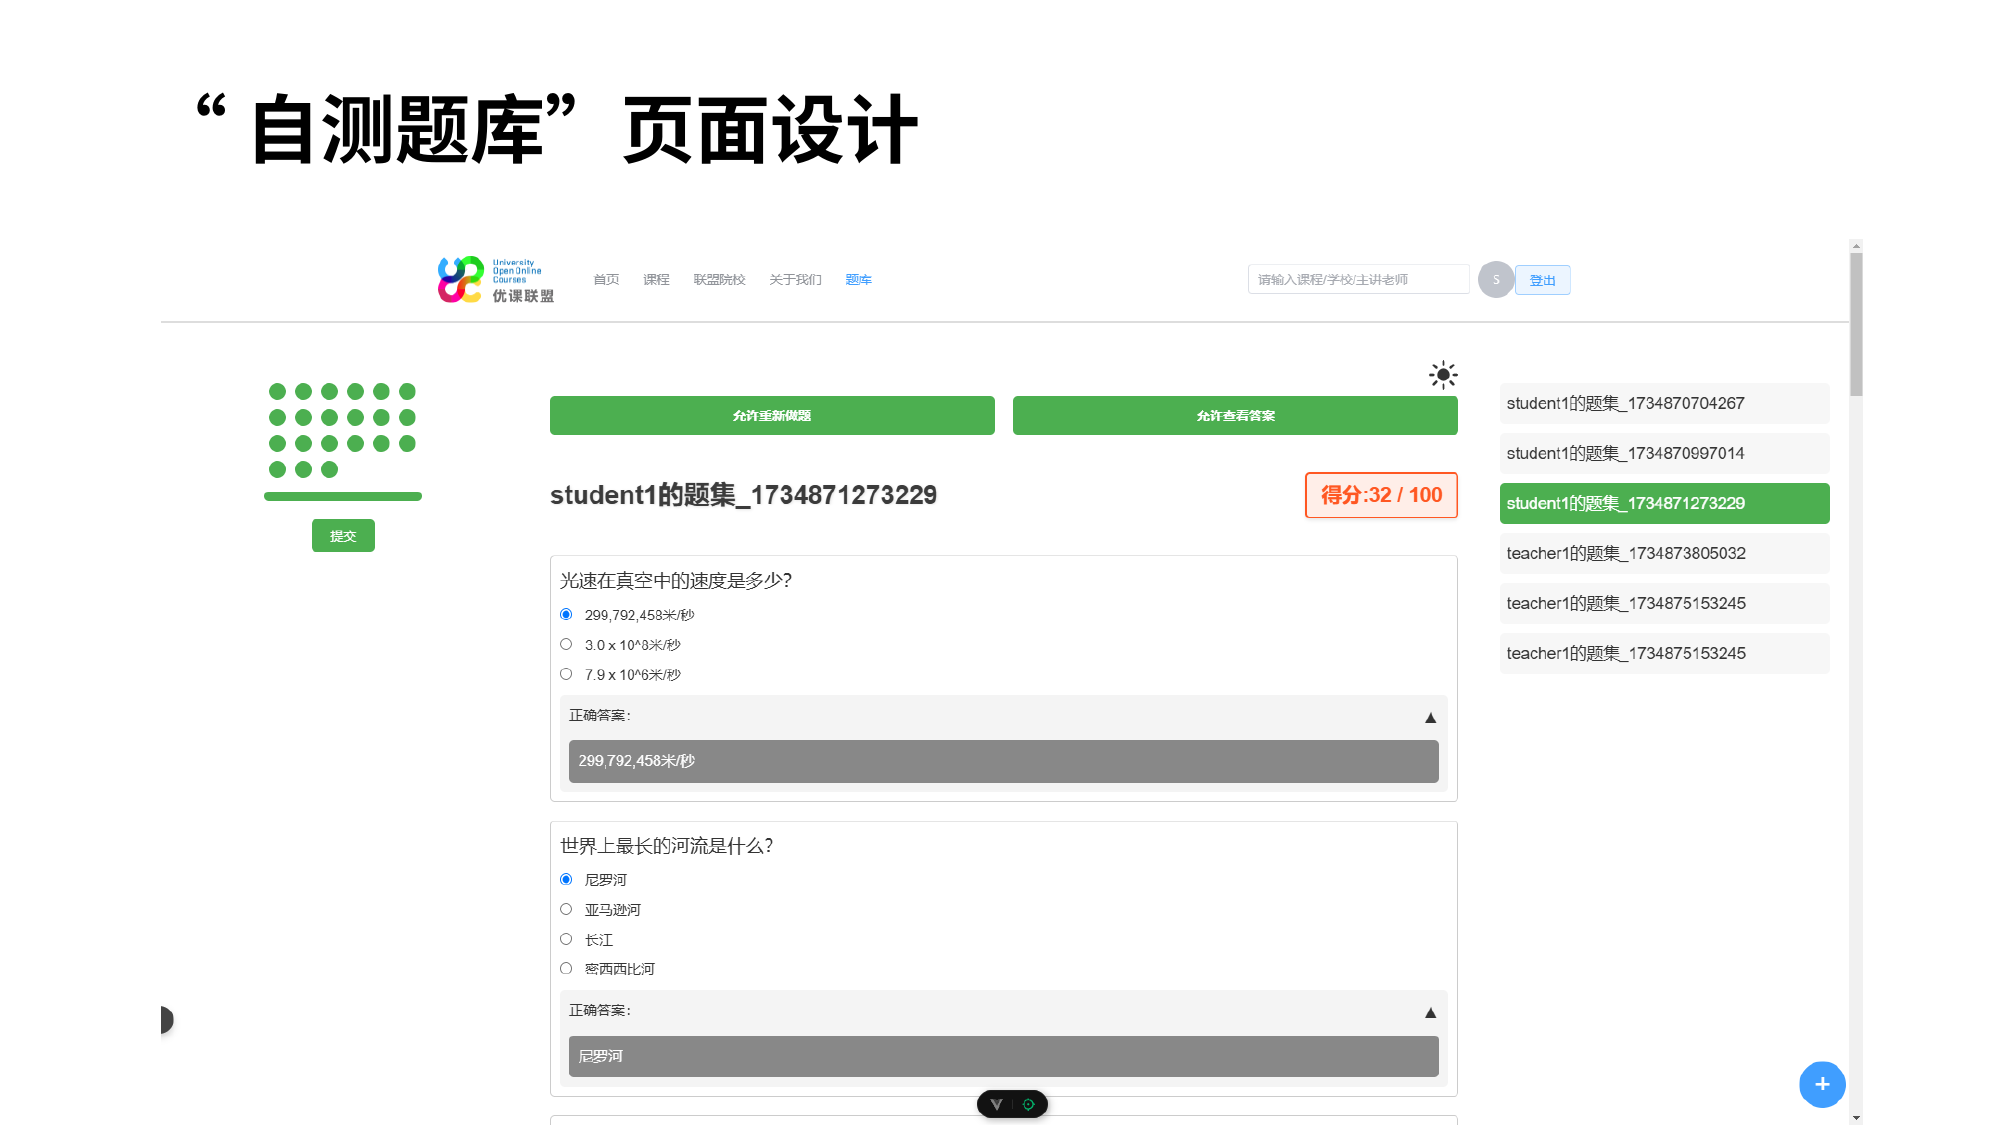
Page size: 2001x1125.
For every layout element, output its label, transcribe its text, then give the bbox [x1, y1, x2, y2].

picture [161, 239, 1863, 1125]
title “自测题库”页面设计 [137, 59, 1863, 207]
